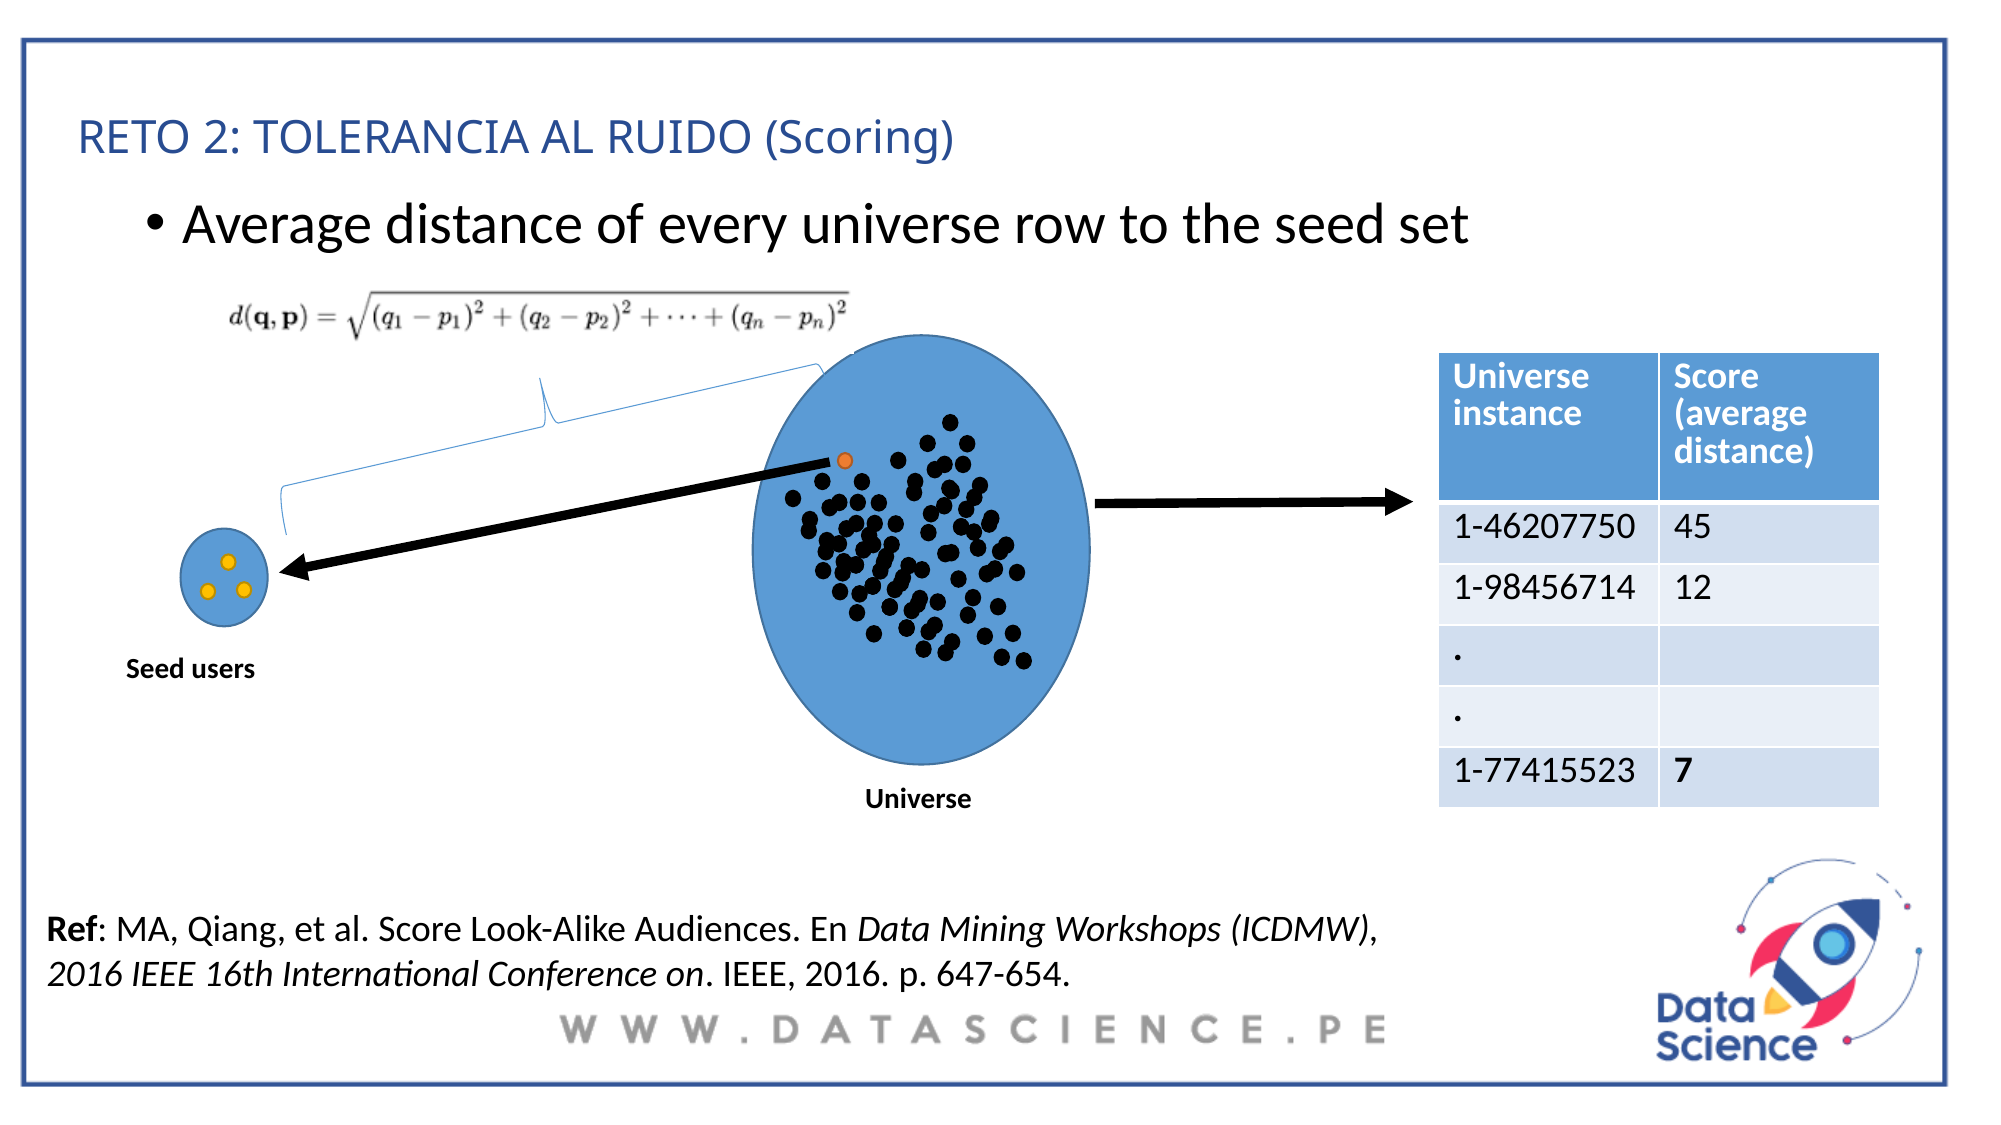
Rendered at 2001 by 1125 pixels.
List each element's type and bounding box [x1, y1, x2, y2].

picture [0, 0, 1985, 1125]
text_box [111, 335, 1105, 846]
